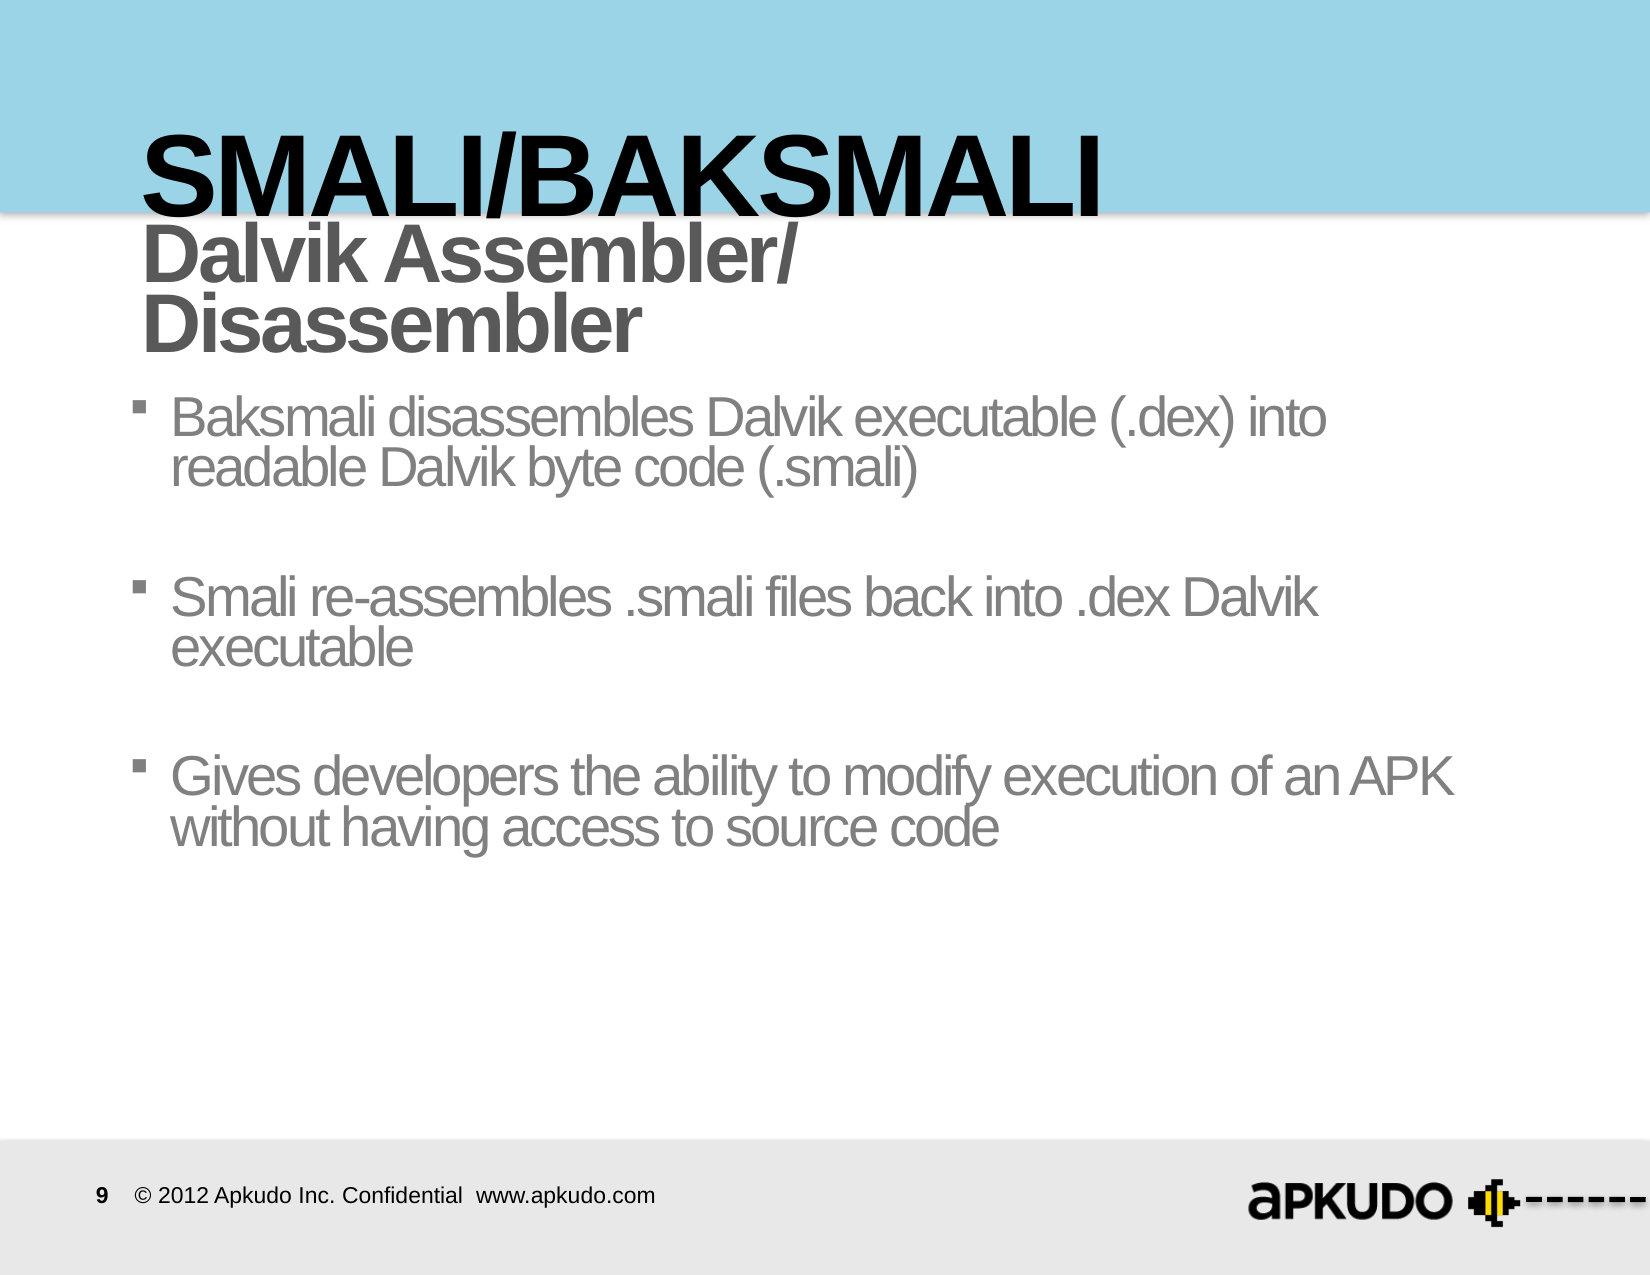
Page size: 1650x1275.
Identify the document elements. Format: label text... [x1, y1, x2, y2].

text_box [0, 0, 1650, 213]
text_box [0, 1140, 1650, 1275]
text_box SMALI/BAKSMALI [123, 43, 1237, 245]
picture [1236, 1154, 1527, 1251]
text_box Dalvik Assembler/ Disassembler [125, 173, 1575, 375]
text_box Baksmali disassembles Dalvik executable (.dex) into readable Dalvik byte code (.smali) Smali re-assembles .smali files back into .dex Dalvik executable Gives developers the ability to modify execution of an APK without having access to source code [112, 387, 1527, 900]
text_box 9 © 2012 Apkudo Inc. Confidential www.apkudo.com [79, 1172, 778, 1217]
